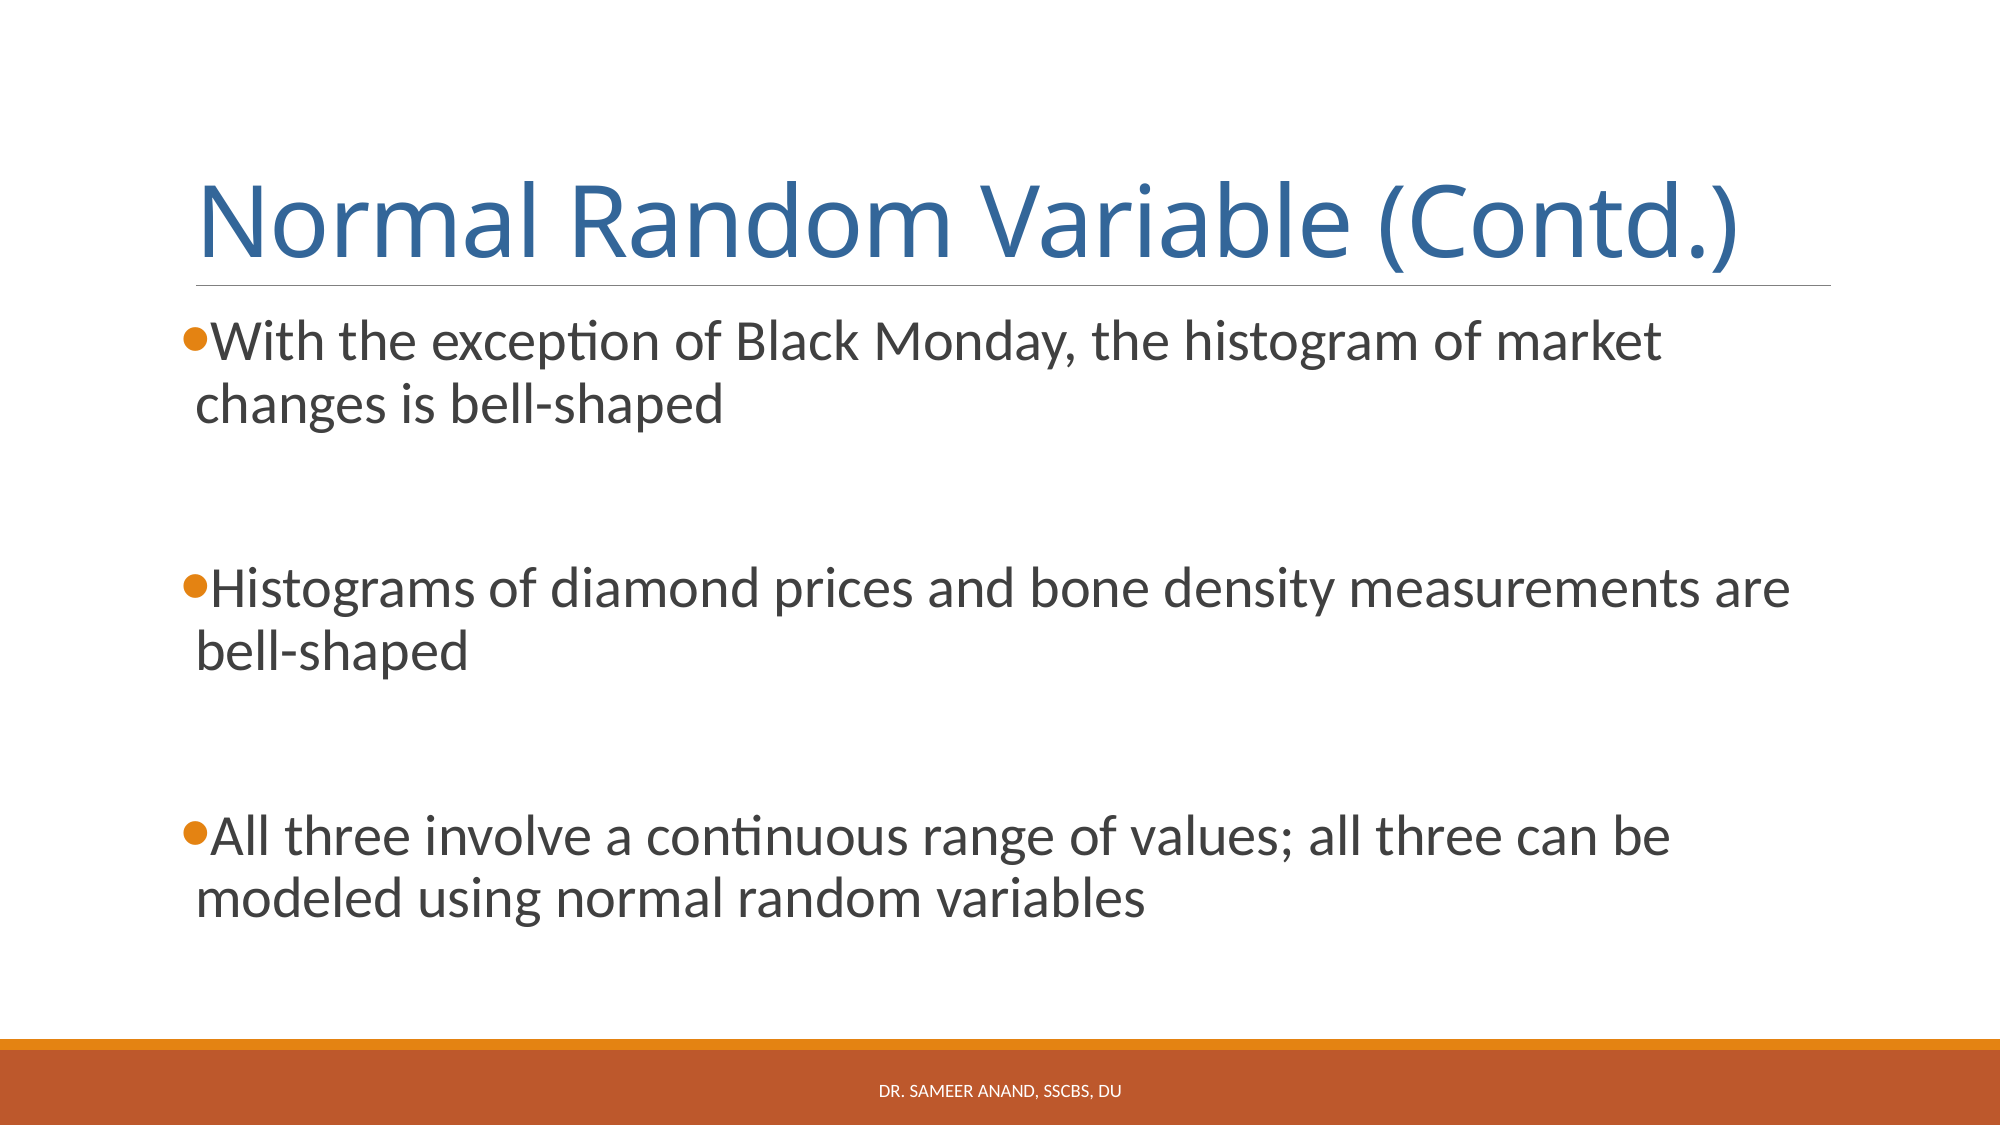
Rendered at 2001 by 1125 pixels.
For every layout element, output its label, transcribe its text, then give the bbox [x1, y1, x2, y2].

list With the exception of Black Monday, the histogram of market changes is bell-shaped Histograms of diamond prices and bone density measurements are bell-shaped All three involve a continuous range of values; all three can be modeled using normal random variables [180, 302, 1830, 963]
title Normal Random Variable (Contd.) [180, 47, 1830, 285]
footer Dr. Sameer Anand, SSCBS, DU [604, 1059, 1396, 1120]
